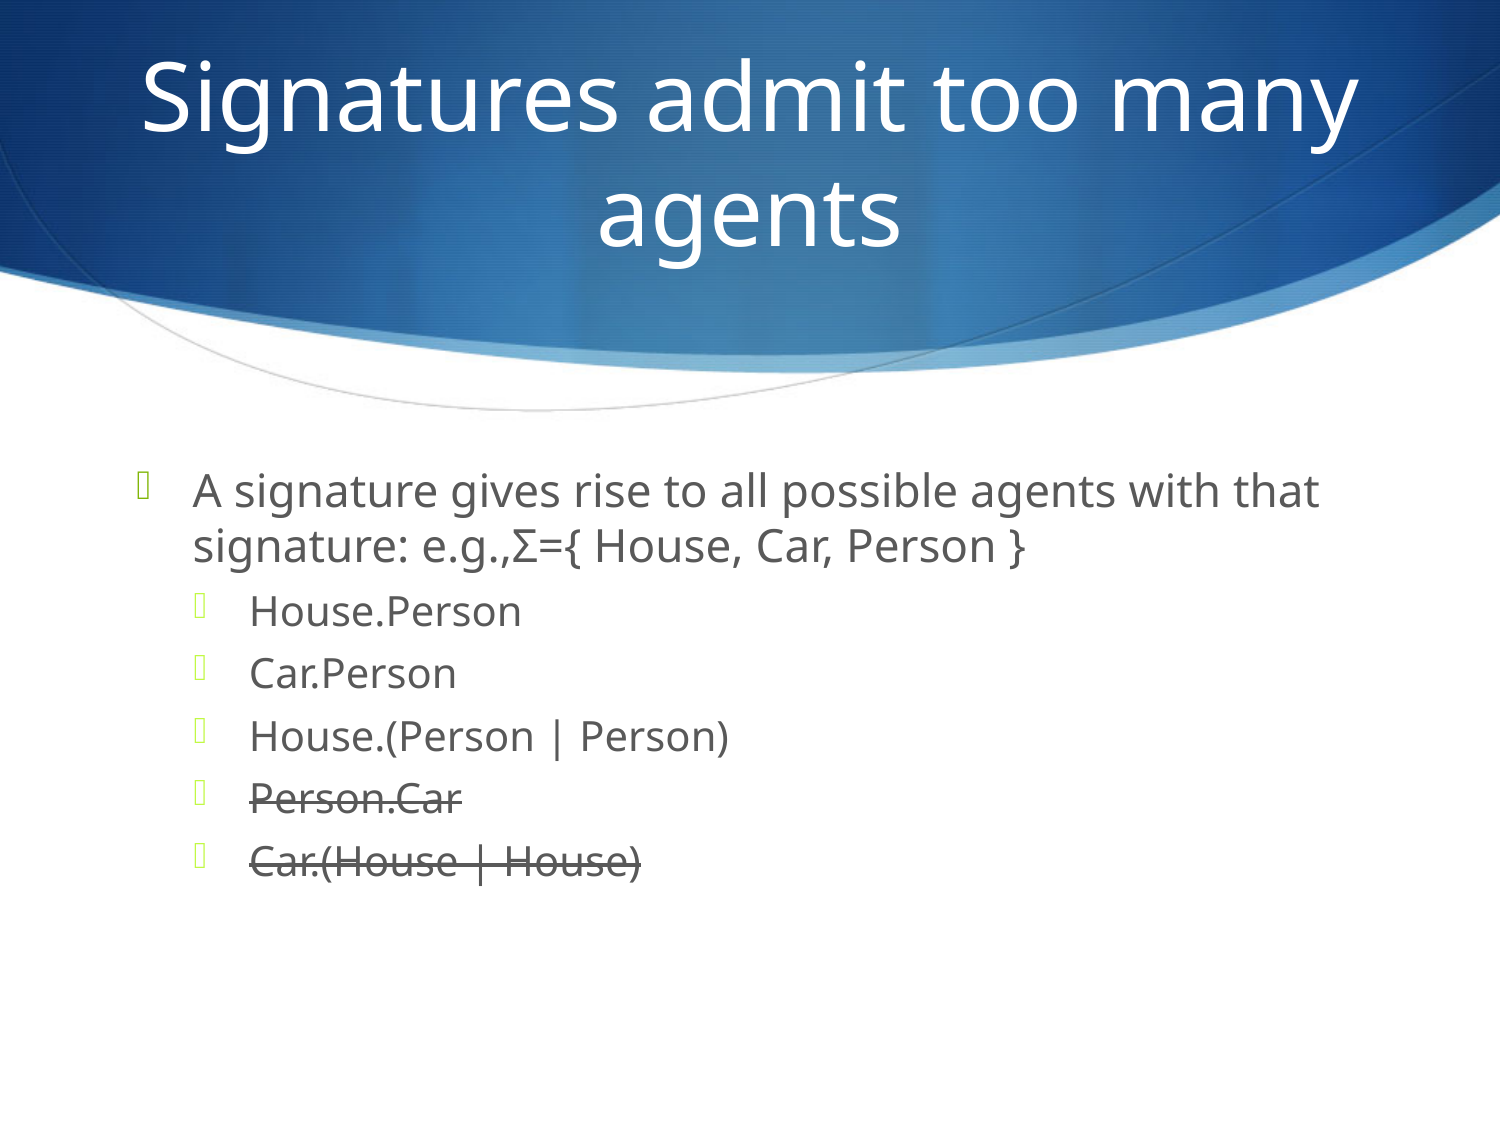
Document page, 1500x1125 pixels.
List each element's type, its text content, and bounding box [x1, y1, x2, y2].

picture [0, 0, 1500, 1125]
title Signatures admit too many agents [75, 56, 1425, 245]
list A signature gives rise to all possible agents with that signature: e.g.,Σ={ House, Car, Person } House.Person Car.Person House.(Person | Person) Person.Car Car.(House | House) [121, 454, 1379, 991]
